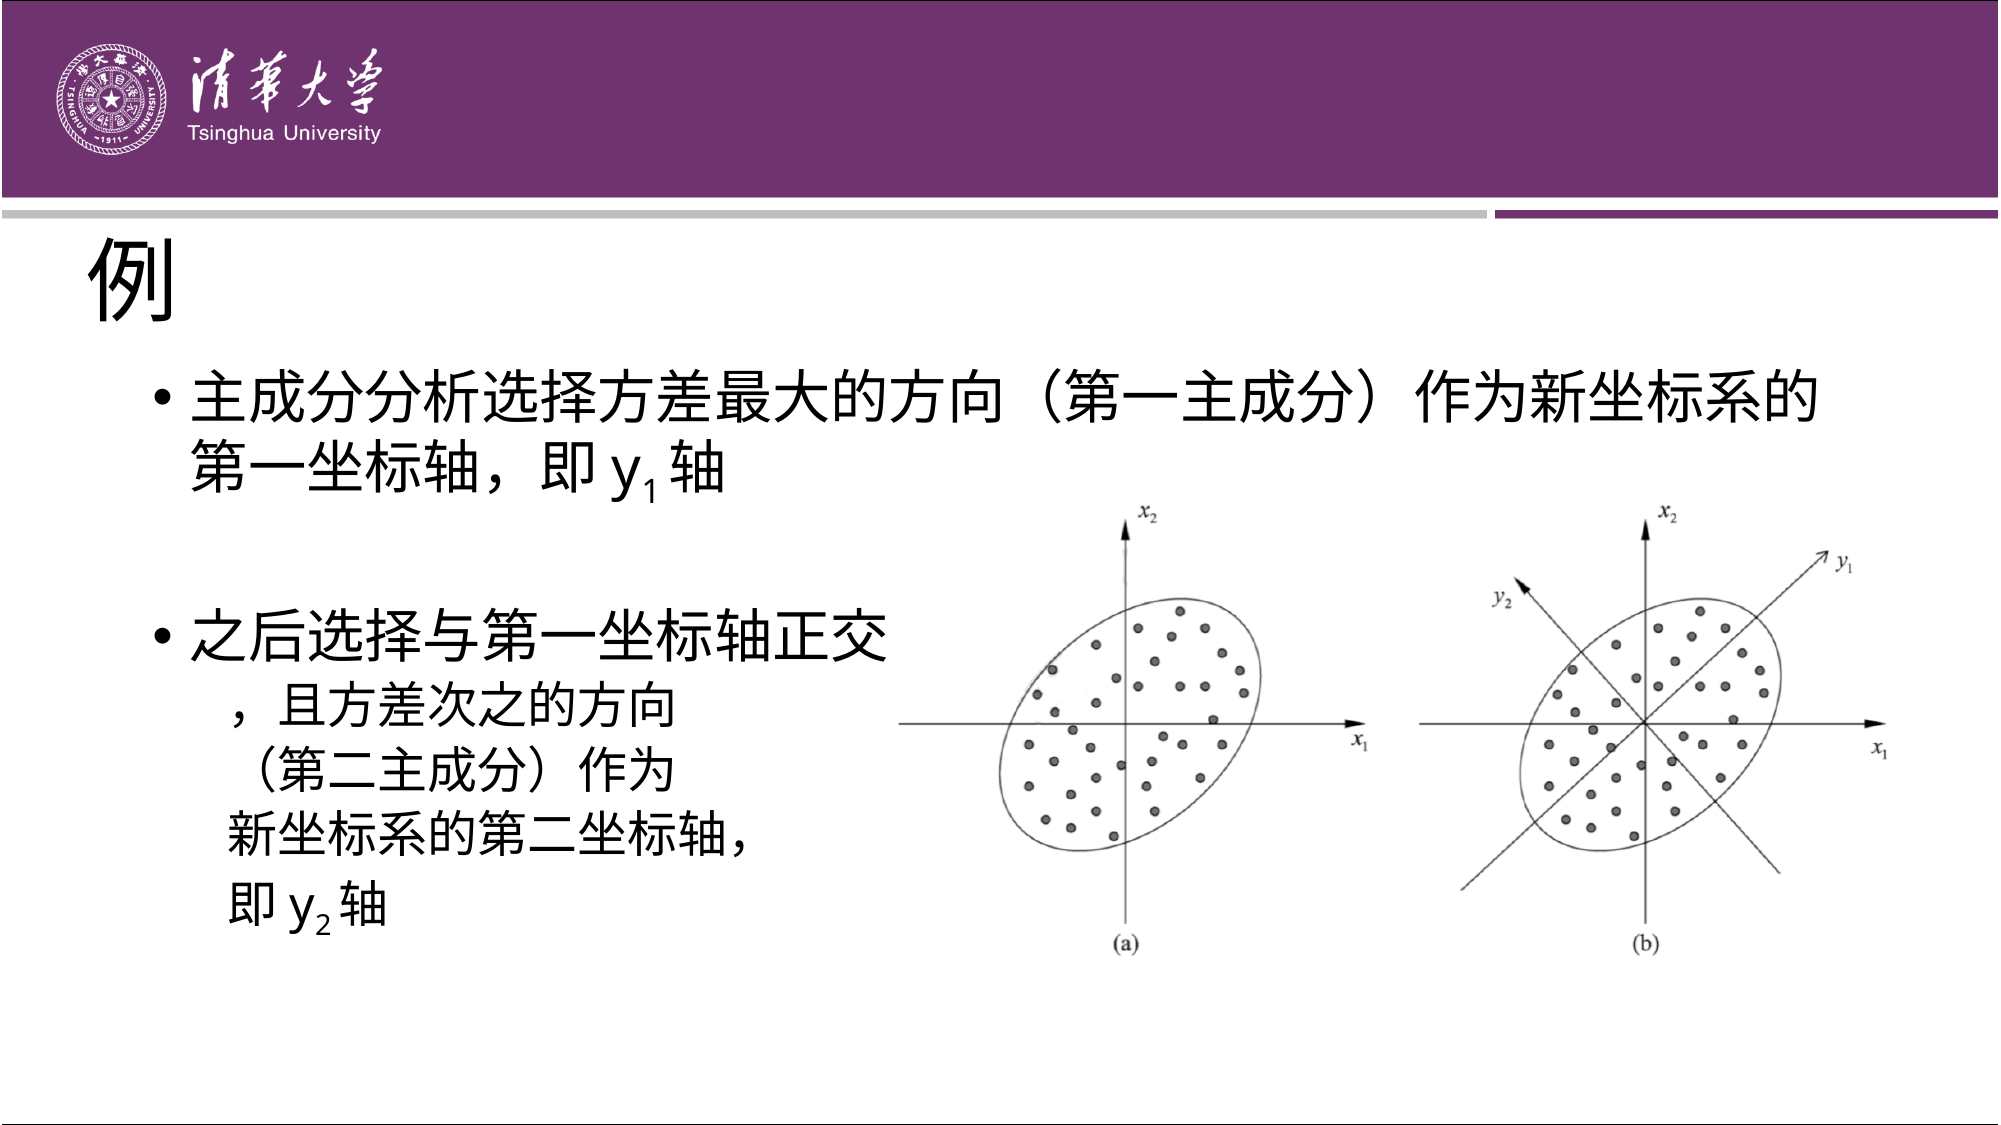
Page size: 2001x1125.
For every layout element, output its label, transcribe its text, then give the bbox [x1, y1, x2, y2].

list 主成分分析选择方差最大的方向（第一主成分）作为新坐标系的第一坐标轴，即y1轴 之后选择与第一坐标轴正交 ，且方差次之的方向 （第二主成分）作为 新坐标系的第二坐标轴， 即y2轴 [137, 361, 1863, 1075]
title 例 [71, 176, 1796, 394]
picture [2, 0, 1998, 1125]
